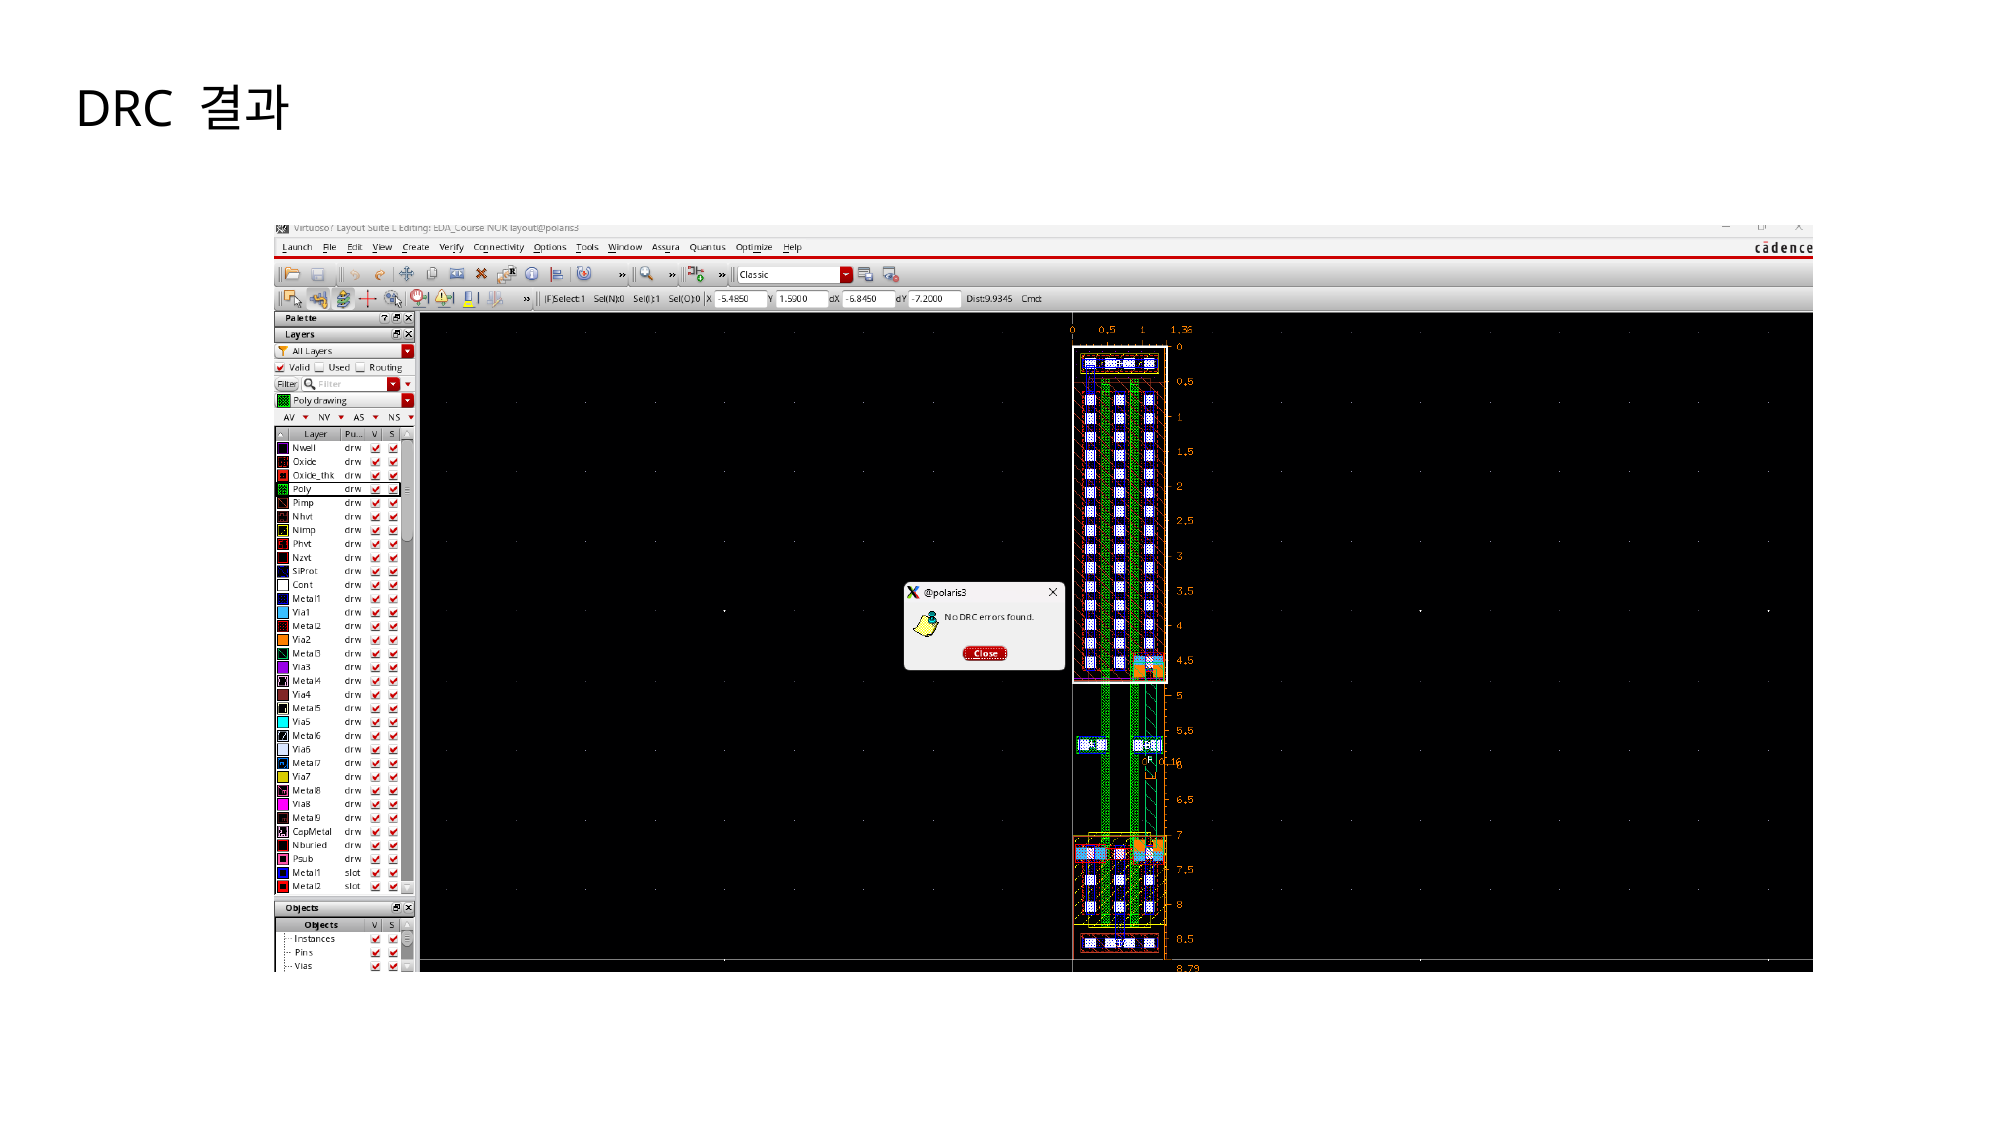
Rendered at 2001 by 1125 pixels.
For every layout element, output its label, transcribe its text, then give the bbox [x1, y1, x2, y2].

text_box DRC 결과 [60, 68, 890, 144]
picture [274, 225, 1813, 972]
